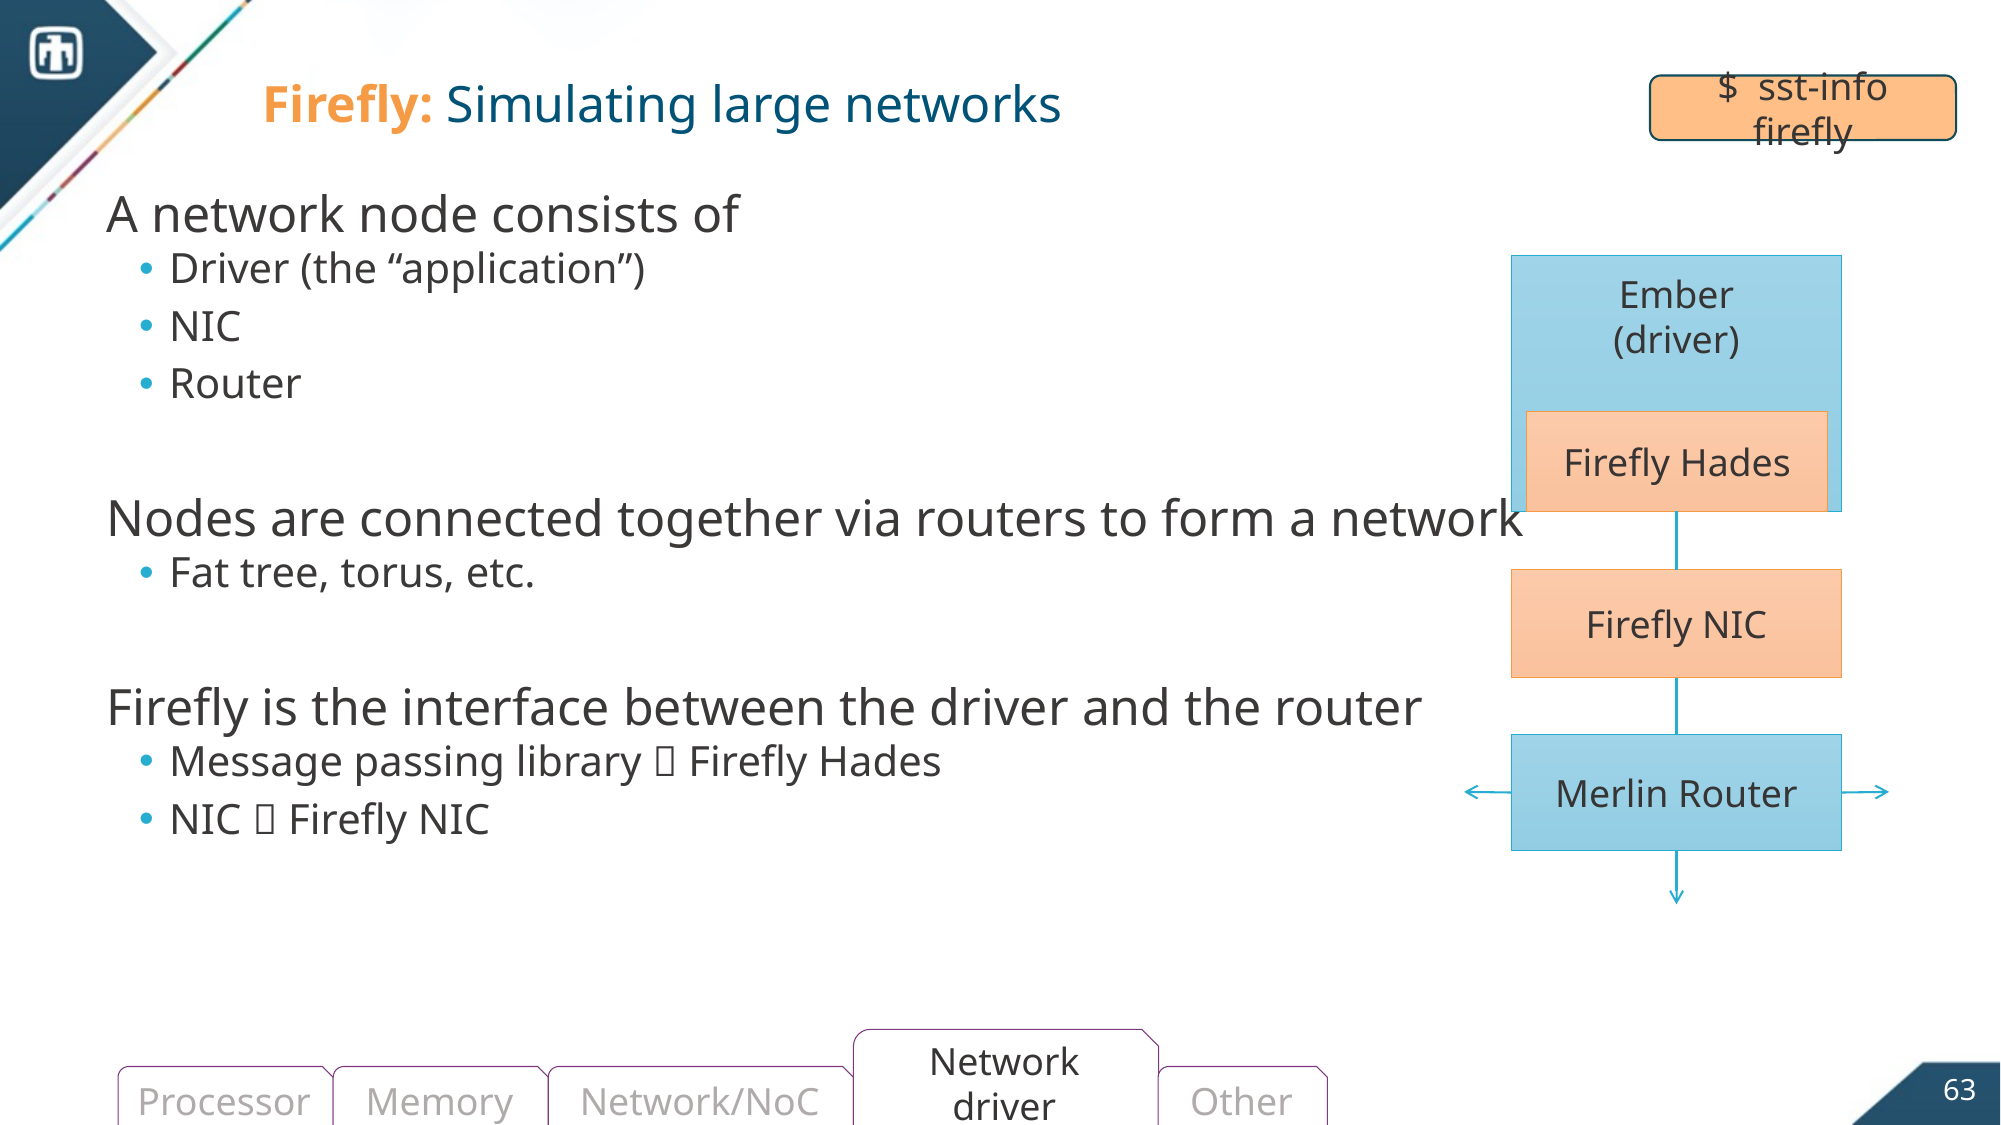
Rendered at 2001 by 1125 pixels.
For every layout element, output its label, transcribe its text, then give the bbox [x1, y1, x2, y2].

text_box Network/NoC [547, 1065, 852, 1125]
text_box Processor [117, 1065, 332, 1125]
text_box Network driver [852, 1028, 1160, 1125]
slide_number 63 [1919, 1061, 2000, 1122]
picture [0, 0, 2001, 1125]
text_box $ sst-info firefly [1648, 74, 1958, 142]
title Firefly: Simulating large networks [262, 42, 1919, 170]
text_box Memory [332, 1065, 547, 1125]
text_box Other [1157, 1065, 1328, 1125]
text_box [1464, 255, 1890, 905]
list A network node consists of Driver (the “application”) NIC Router Nodes are connected together via routers to form a network Fat tree, torus, etc. Firefly is the interface between the driver and the router Message passing library  Firefly Hades NIC  Firefly NIC [106, 182, 1919, 988]
